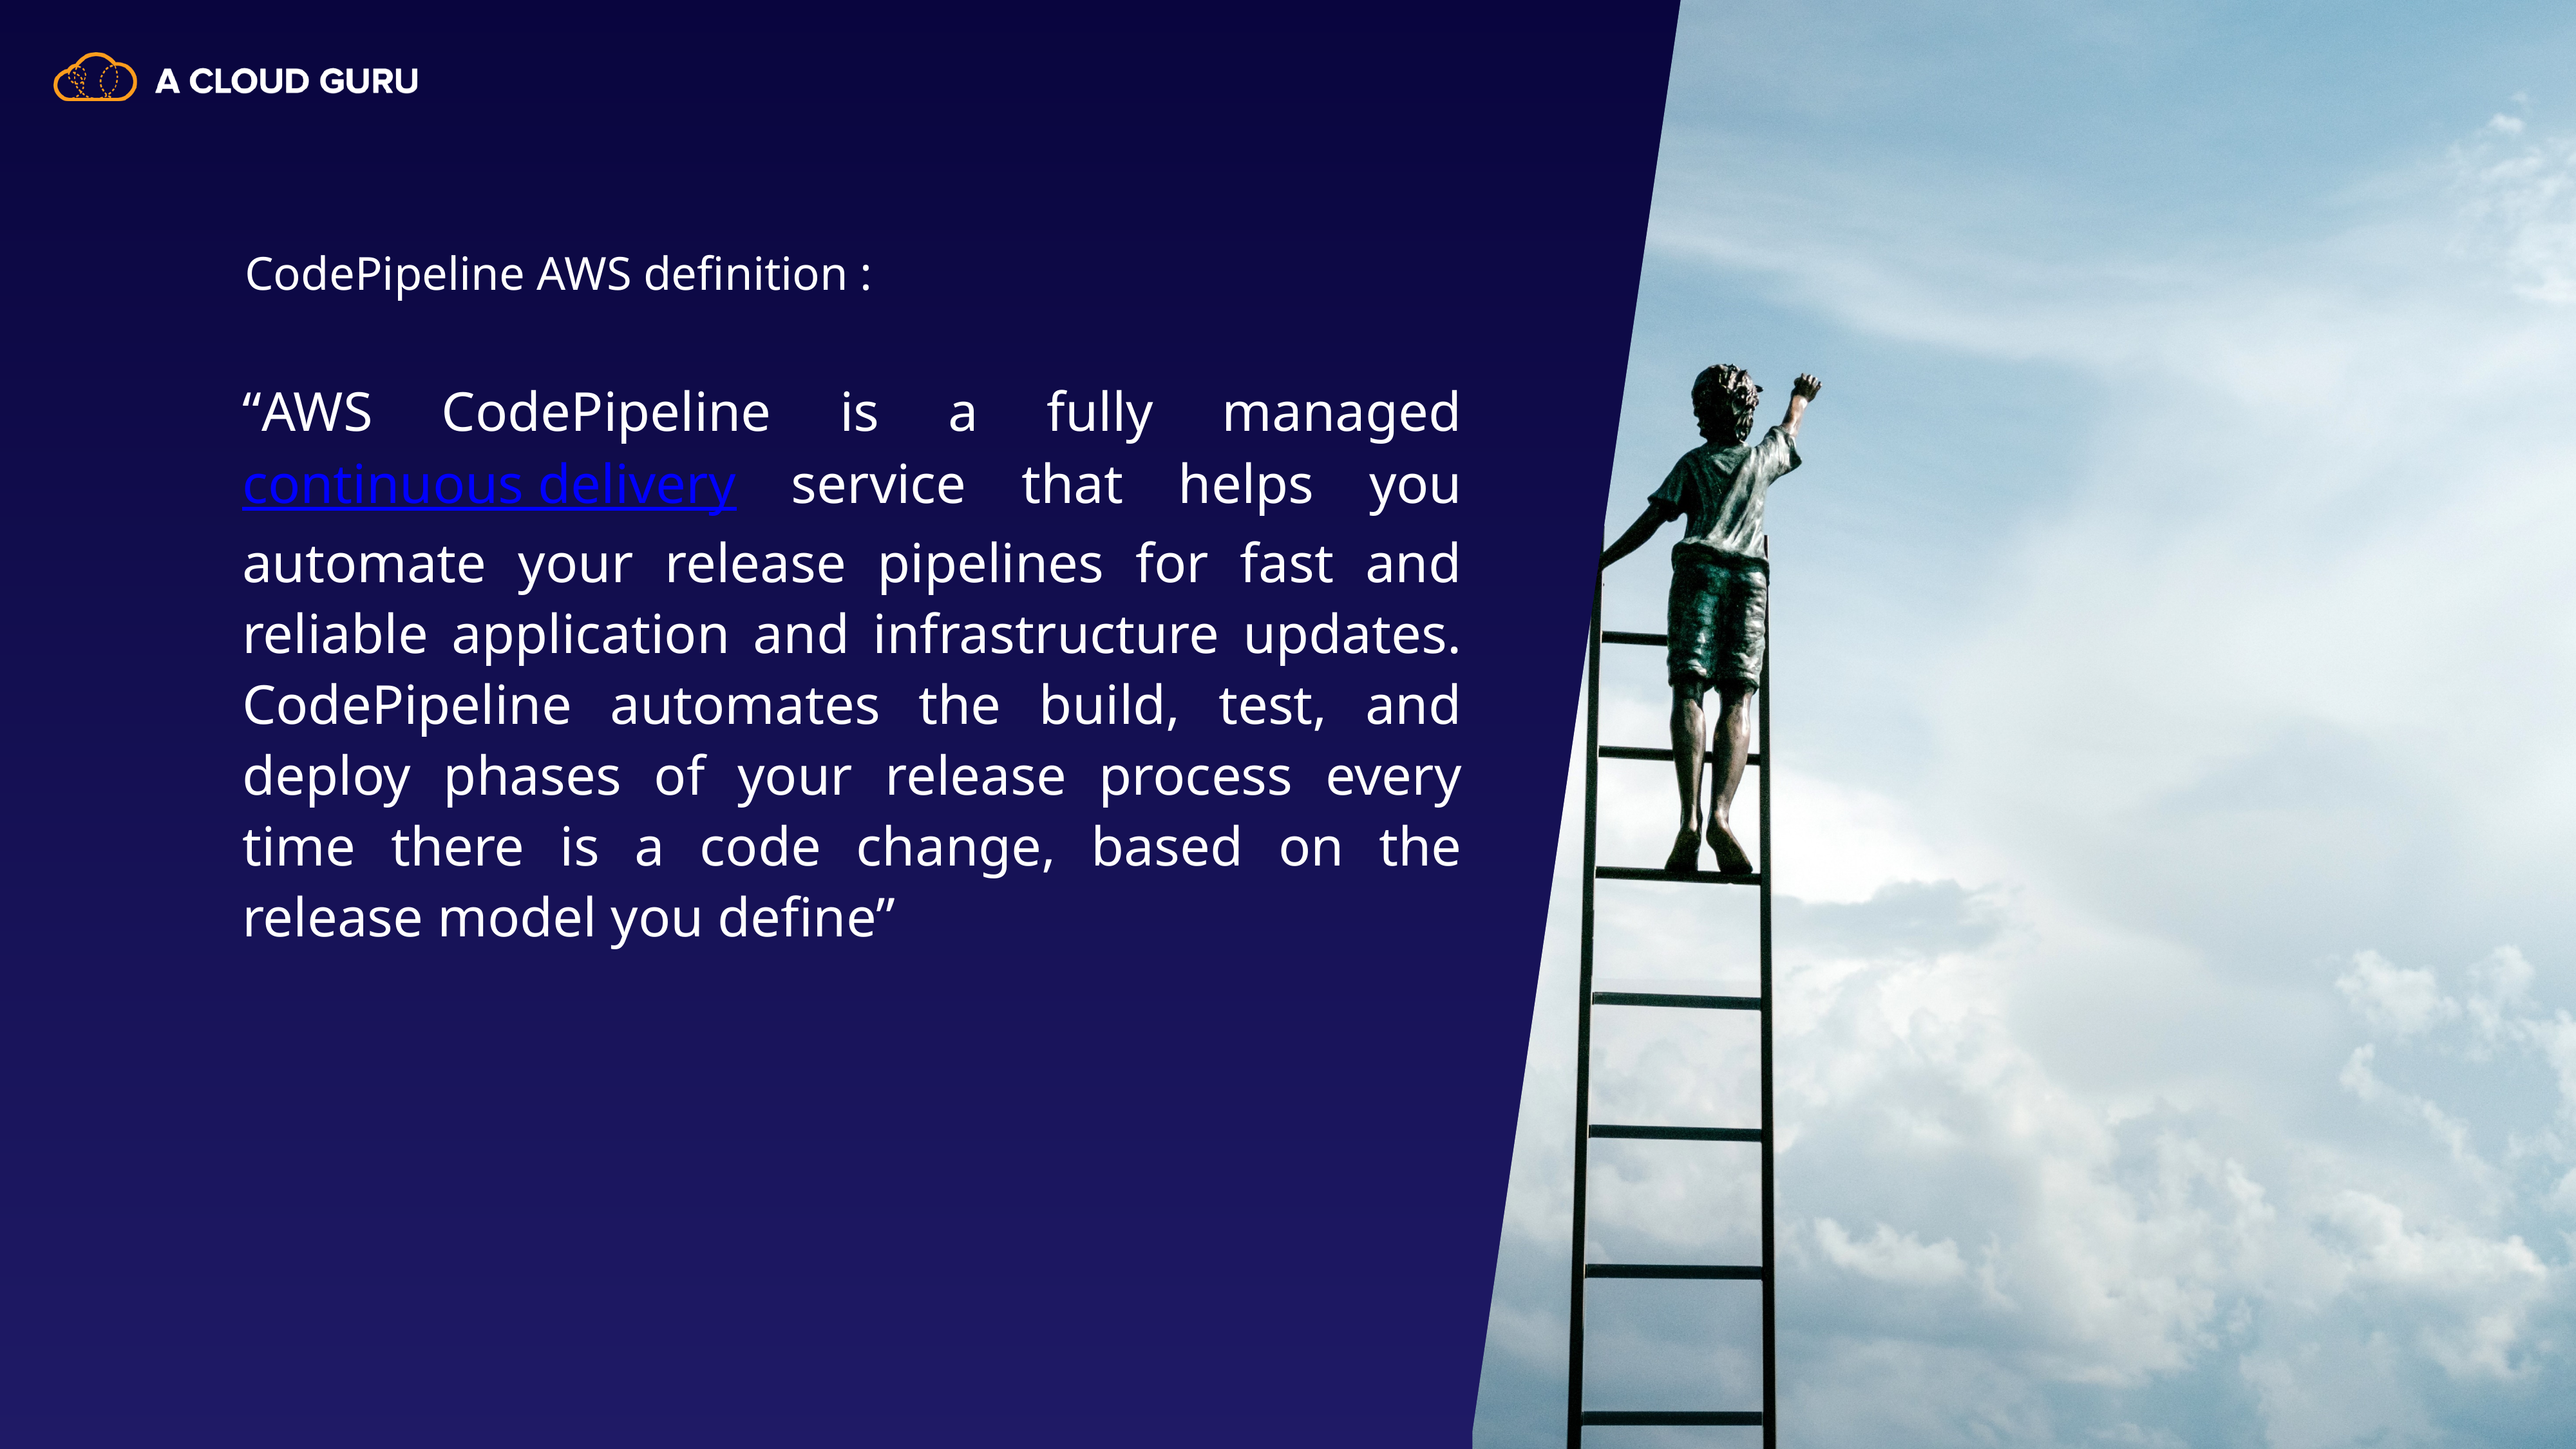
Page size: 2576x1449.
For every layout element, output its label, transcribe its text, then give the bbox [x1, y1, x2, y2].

picture [53, 52, 417, 102]
list CodePipeline AWS definition : [235, 240, 918, 361]
picture [1472, 0, 2576, 1449]
list “AWS CodePipeline is a fully managed continuous delivery service that helps you automate your release pipelines for fast and reliable application and infrastructure updates. CodePipeline automates the build, test, and deploy phases of your release process every time there is a code change, based on the release model you define” [232, 366, 1472, 877]
